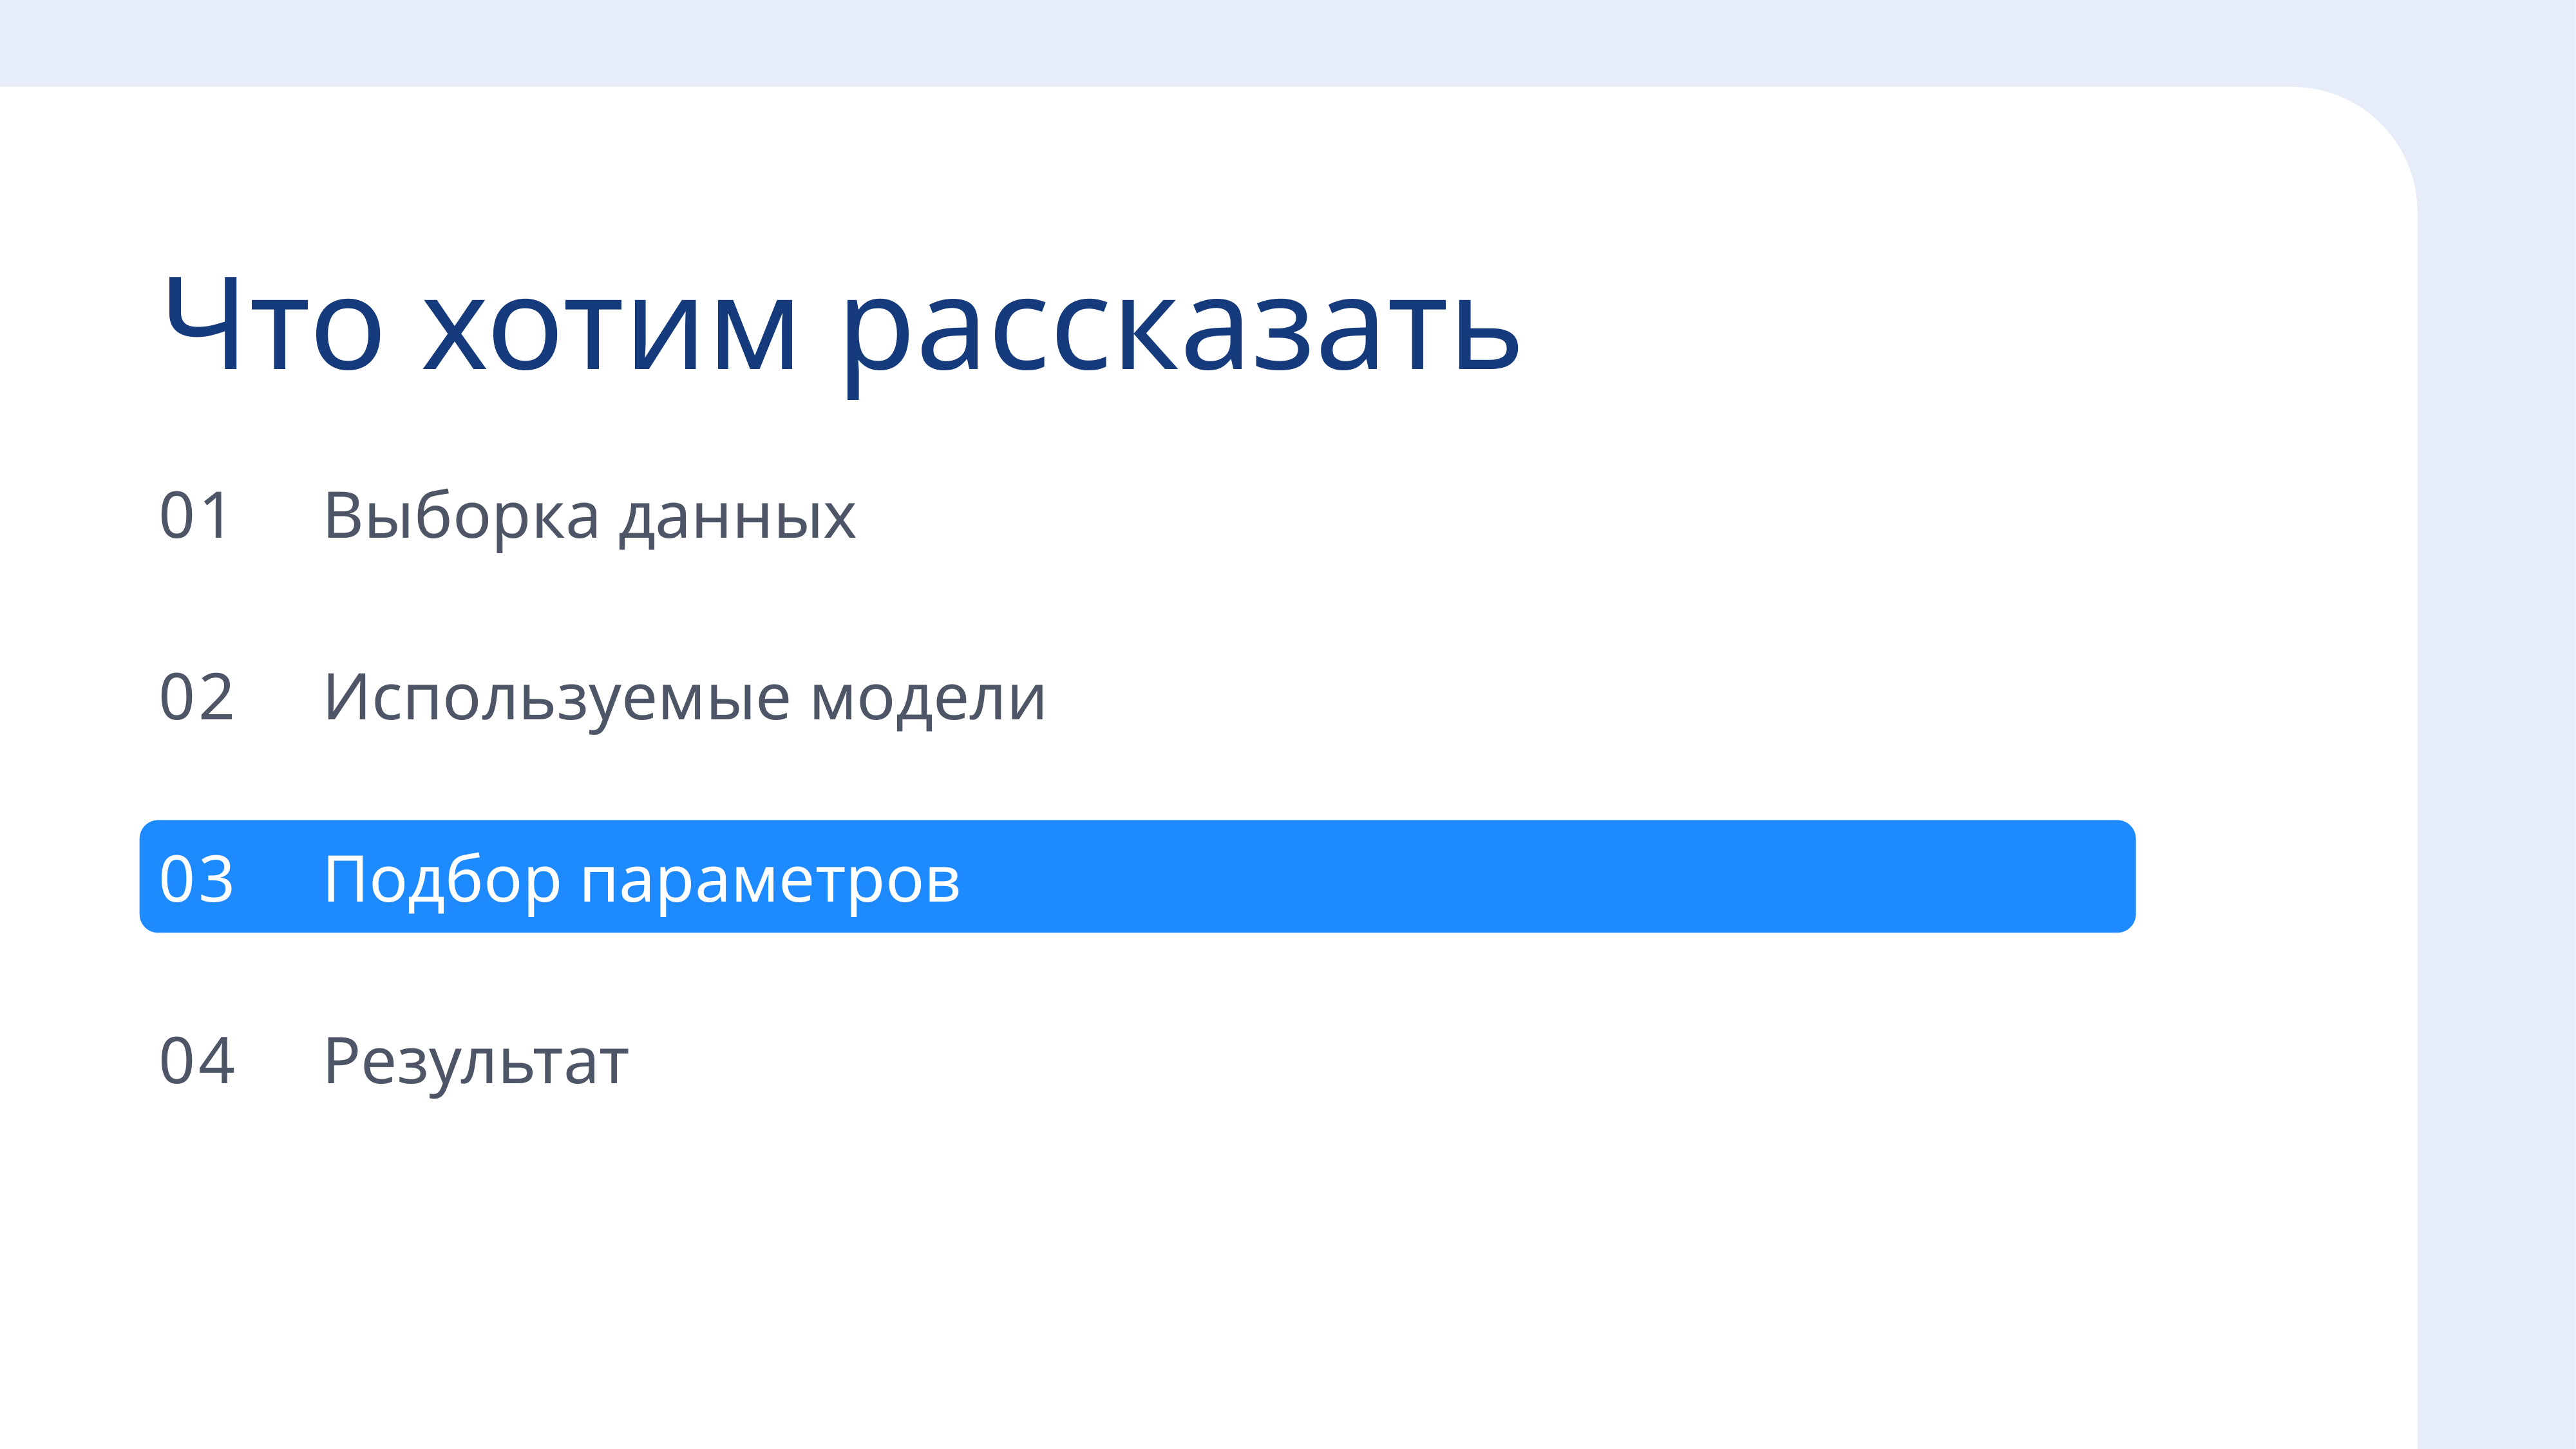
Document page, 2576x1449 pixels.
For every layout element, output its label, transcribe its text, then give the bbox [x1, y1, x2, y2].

text_box 03 [158, 837, 302, 915]
title Что хотим рассказать [159, 268, 2224, 408]
text_box [138, 819, 2137, 934]
text_box 04 [158, 1019, 302, 1097]
text_box 02 [158, 655, 302, 733]
text_box Используемые модели [322, 655, 2030, 733]
text_box 01 [158, 473, 302, 551]
text_box Выборка данных [322, 473, 2030, 551]
text_box Результат [322, 1019, 2030, 1097]
text_box Подбор параметров [322, 837, 2030, 915]
